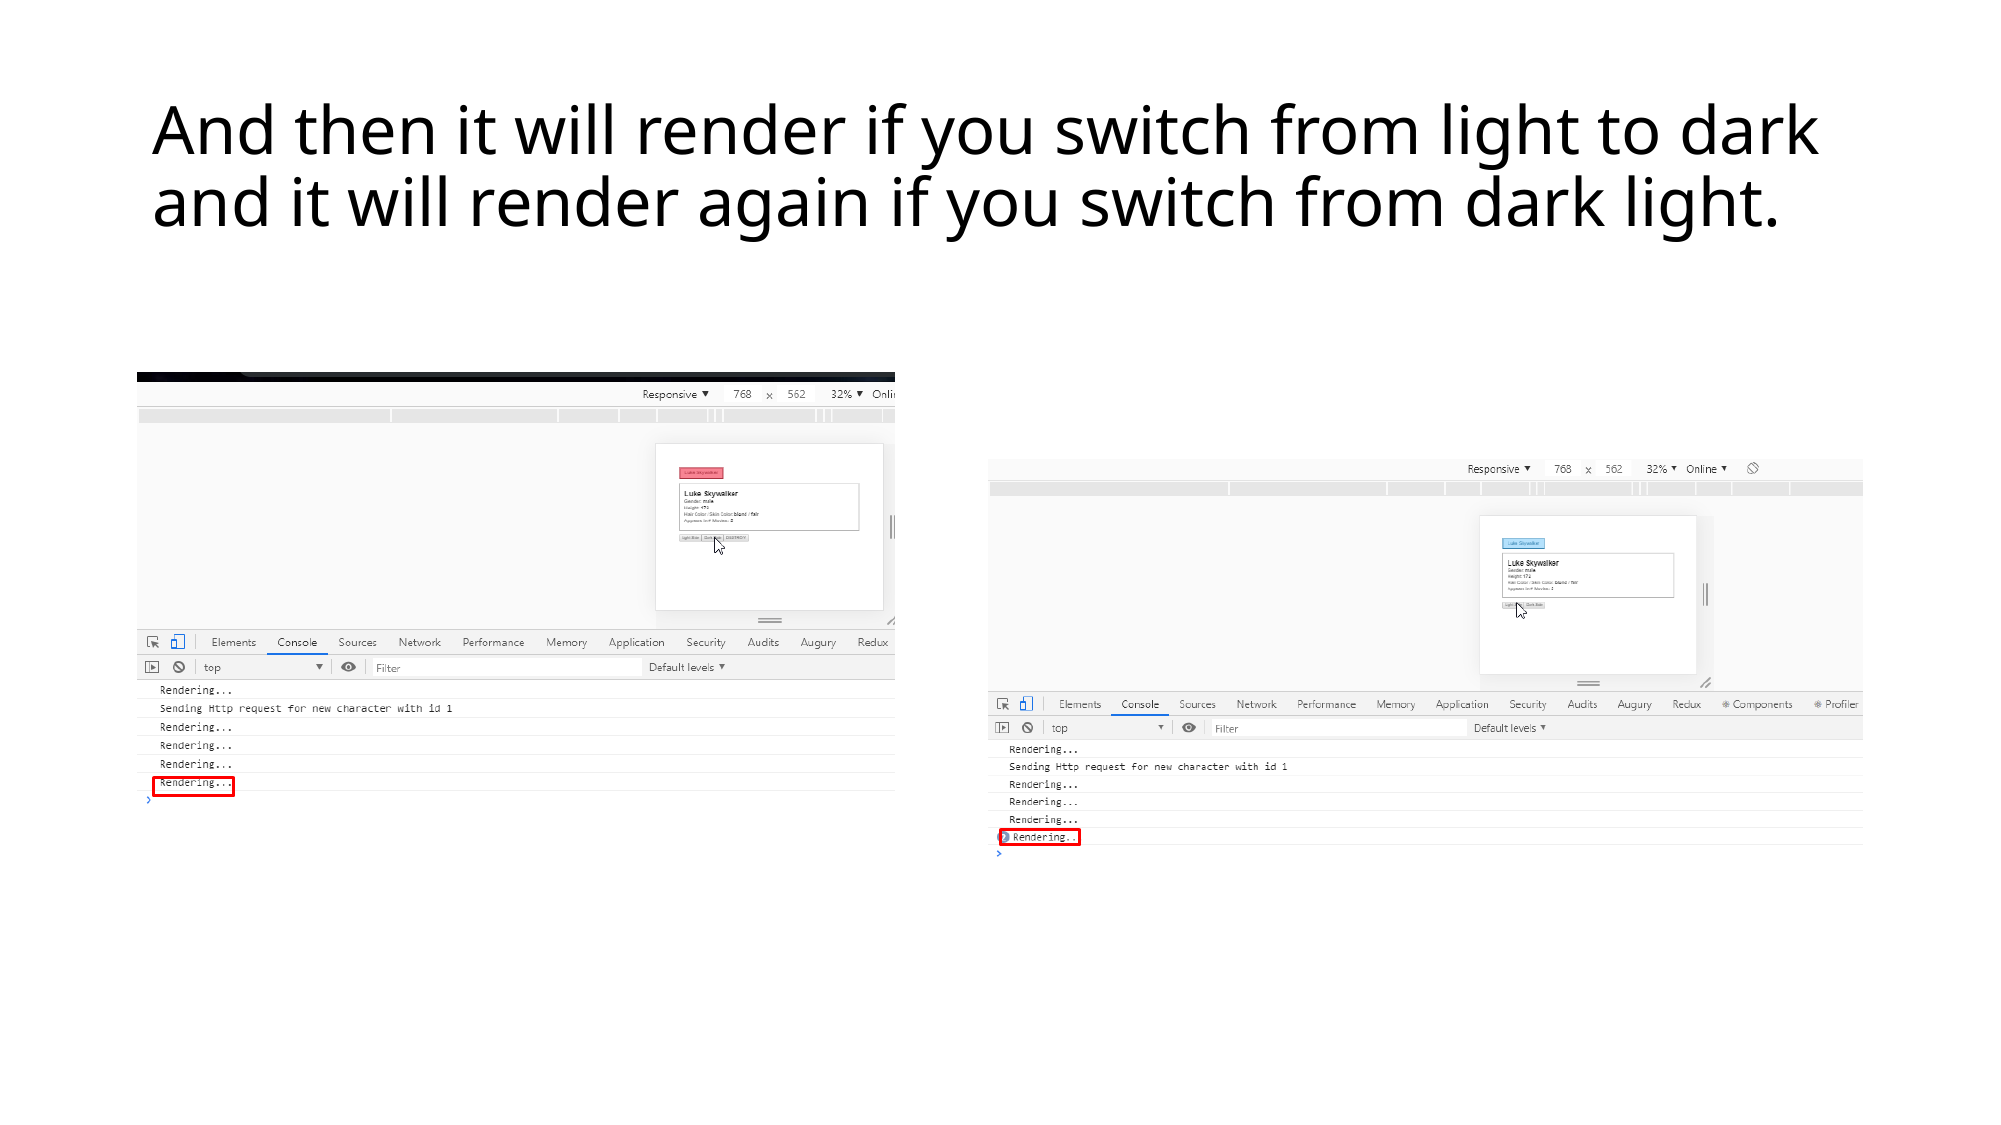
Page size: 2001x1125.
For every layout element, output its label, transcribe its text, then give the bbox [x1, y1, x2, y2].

picture [137, 372, 895, 880]
title And then it will render if you switch from light to dark and it will render again if you switch from dark light. [137, 59, 1863, 278]
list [988, 459, 1863, 934]
